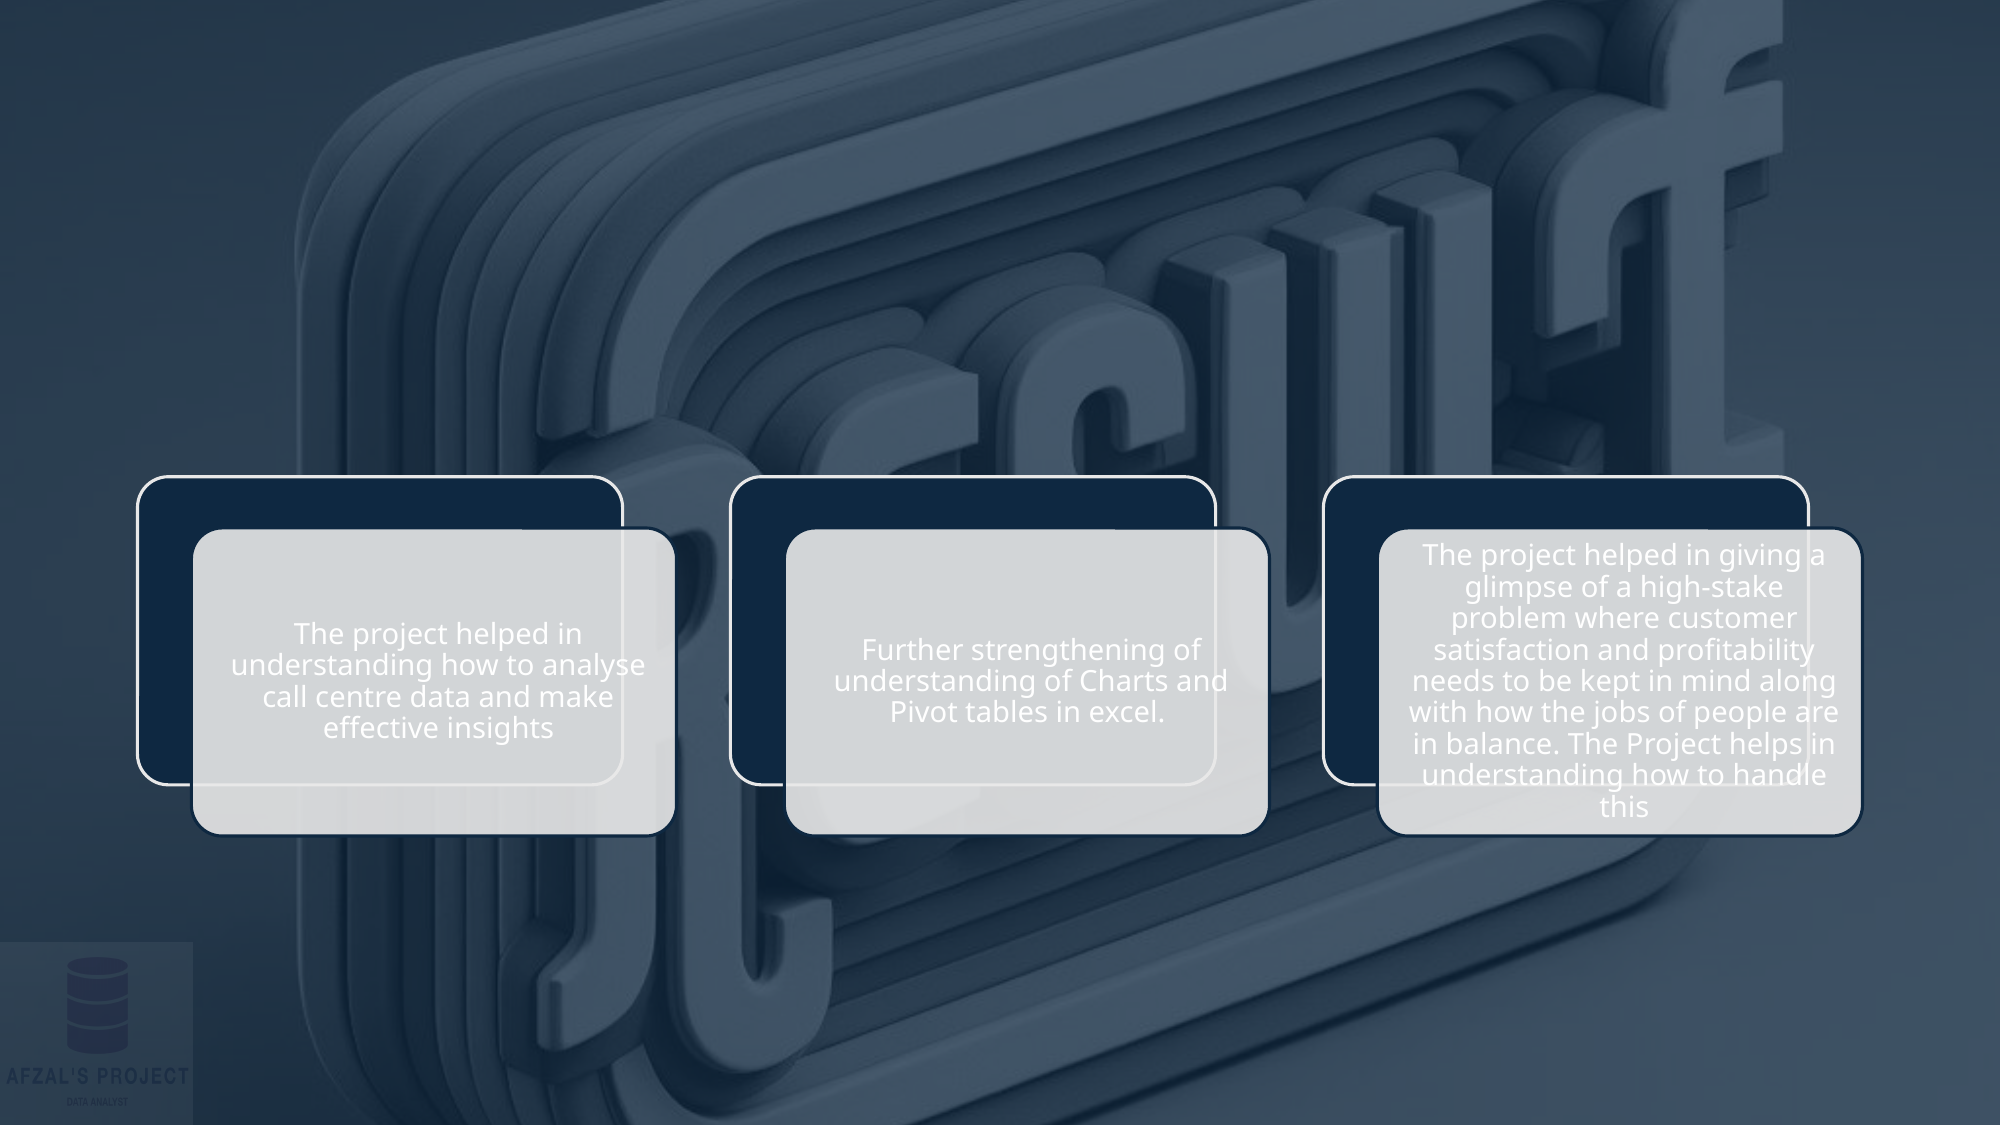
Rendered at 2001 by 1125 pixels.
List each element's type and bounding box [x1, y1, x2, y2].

picture [0, 0, 2000, 1125]
list [136, 298, 1863, 1014]
